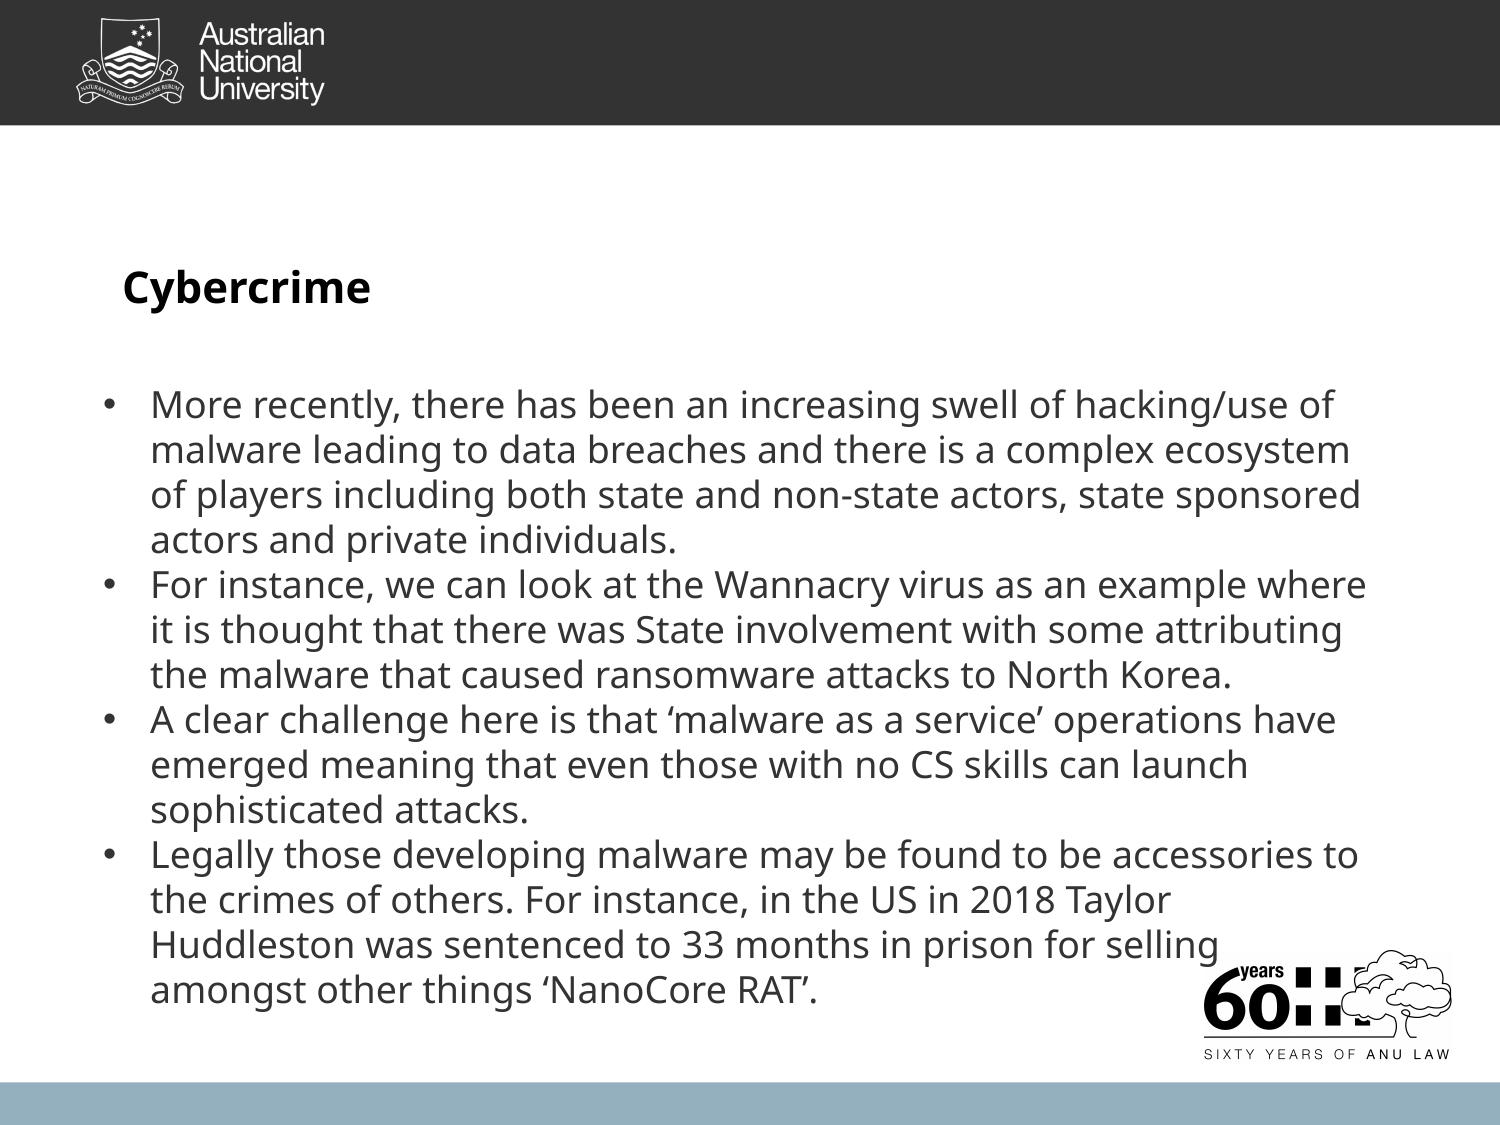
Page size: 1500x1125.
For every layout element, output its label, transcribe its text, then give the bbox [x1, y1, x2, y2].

picture [1204, 950, 1453, 1062]
text_box More recently, there has been an increasing swell of hacking/use of malware leading to data breaches and there is a complex ecosystem of players including both state and non-state actors, state sponsored actors and private individuals. For instance, we can look at the Wannacry virus as an example where it is thought that there was State involvement with some attributing the malware that caused ransomware attacks to North Korea. A clear challenge here is that ‘malware as a service’ operations have emerged meaning that even those with no CS skills can launch sophisticated attacks. Legally those developing malware may be found to be accessories to the crimes of others. For instance, in the US in 2018 Taylor Huddleston was sentenced to 33 months in prison for selling amongst other things ‘NanoCore RAT’. [88, 373, 1388, 1019]
picture [76, 18, 325, 106]
text_box Cybercrime [72, 213, 1029, 320]
